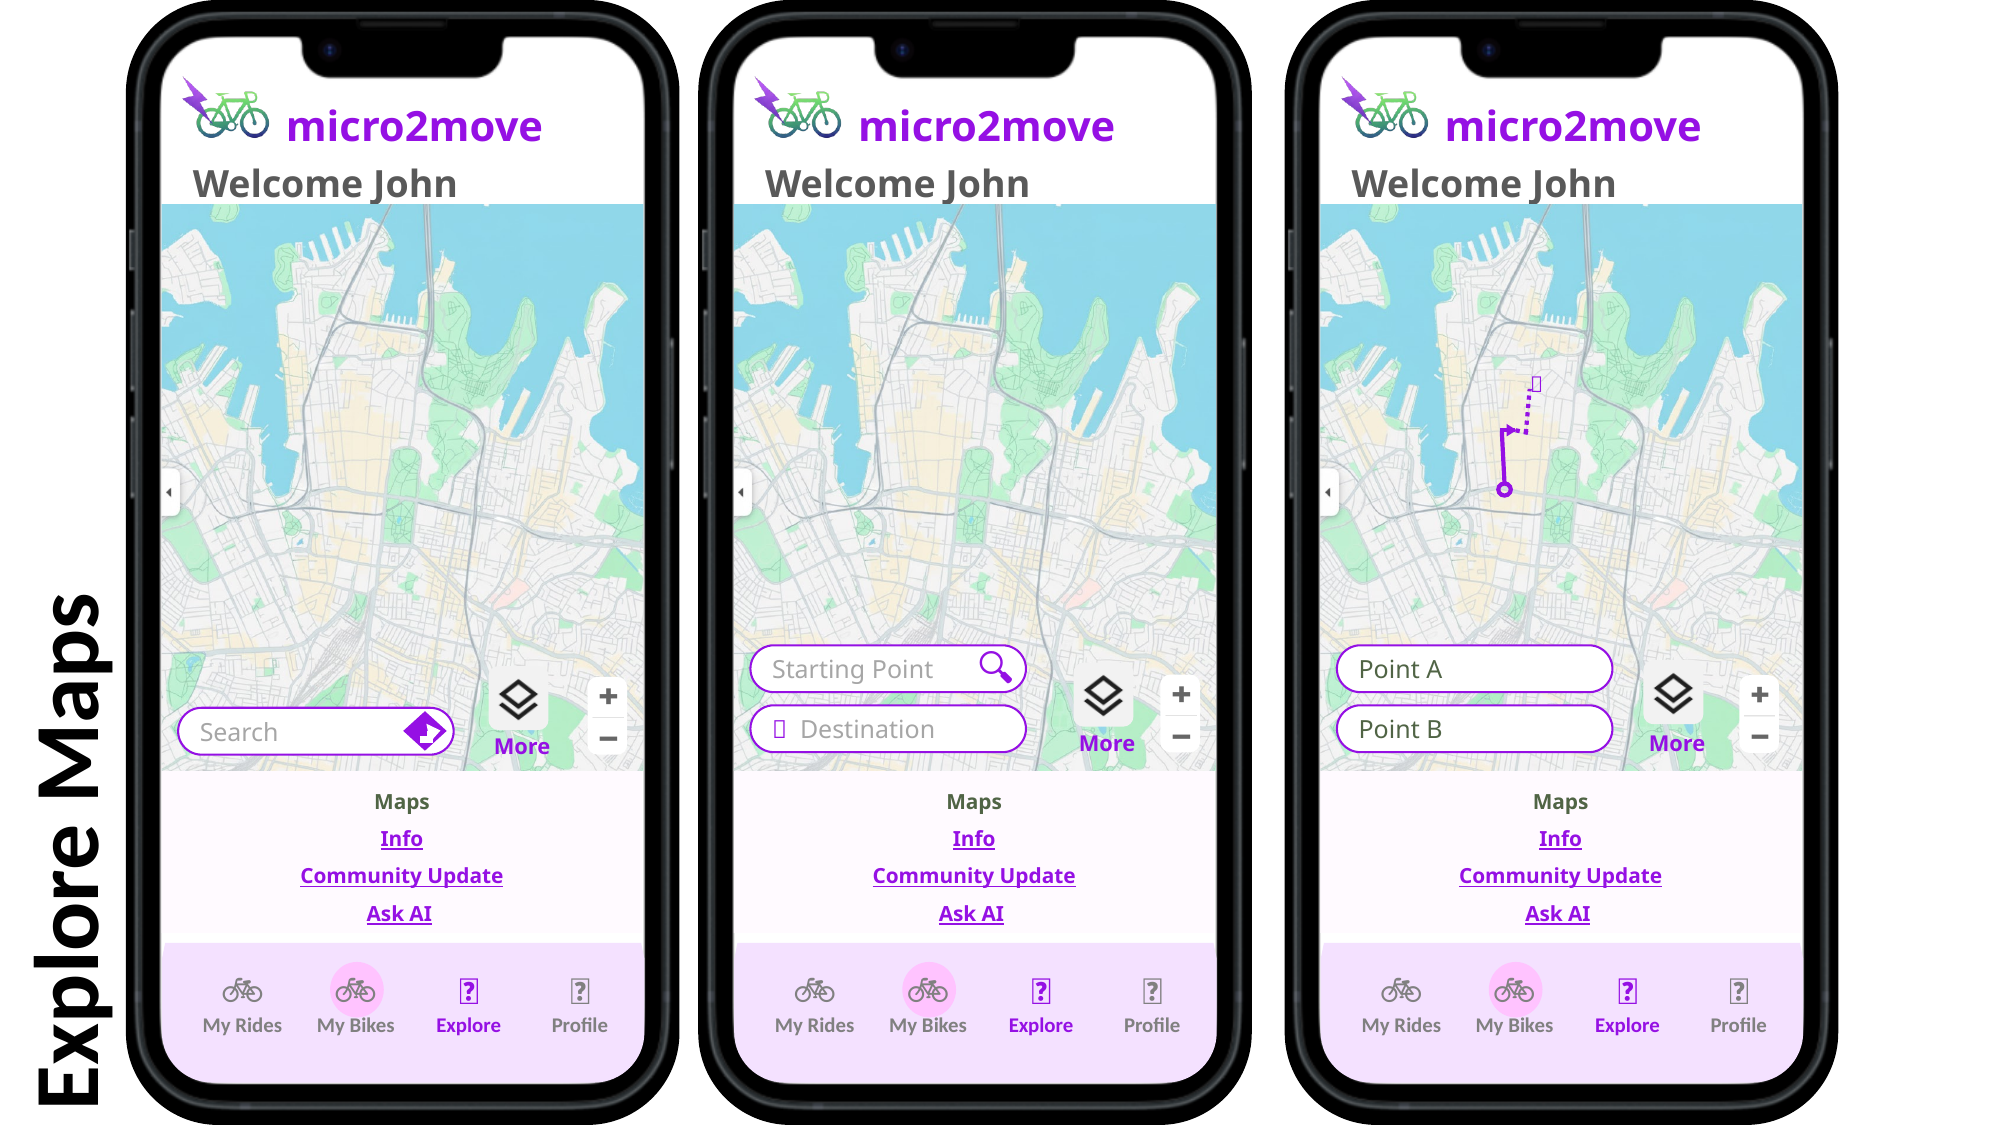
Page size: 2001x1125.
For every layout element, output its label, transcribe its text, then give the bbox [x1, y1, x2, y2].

picture [1320, 45, 1449, 174]
picture [733, 204, 1216, 771]
picture [733, 45, 862, 174]
text_box Explore Maps [0, 0, 125, 1125]
picture [1320, 204, 1803, 771]
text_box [1284, 0, 1839, 1125]
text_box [1515, 430, 1529, 434]
picture [161, 45, 290, 174]
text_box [698, 0, 1252, 1125]
picture [161, 204, 644, 771]
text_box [1501, 431, 1505, 486]
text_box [1525, 388, 1530, 434]
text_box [419, 730, 441, 740]
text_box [125, 0, 680, 1125]
